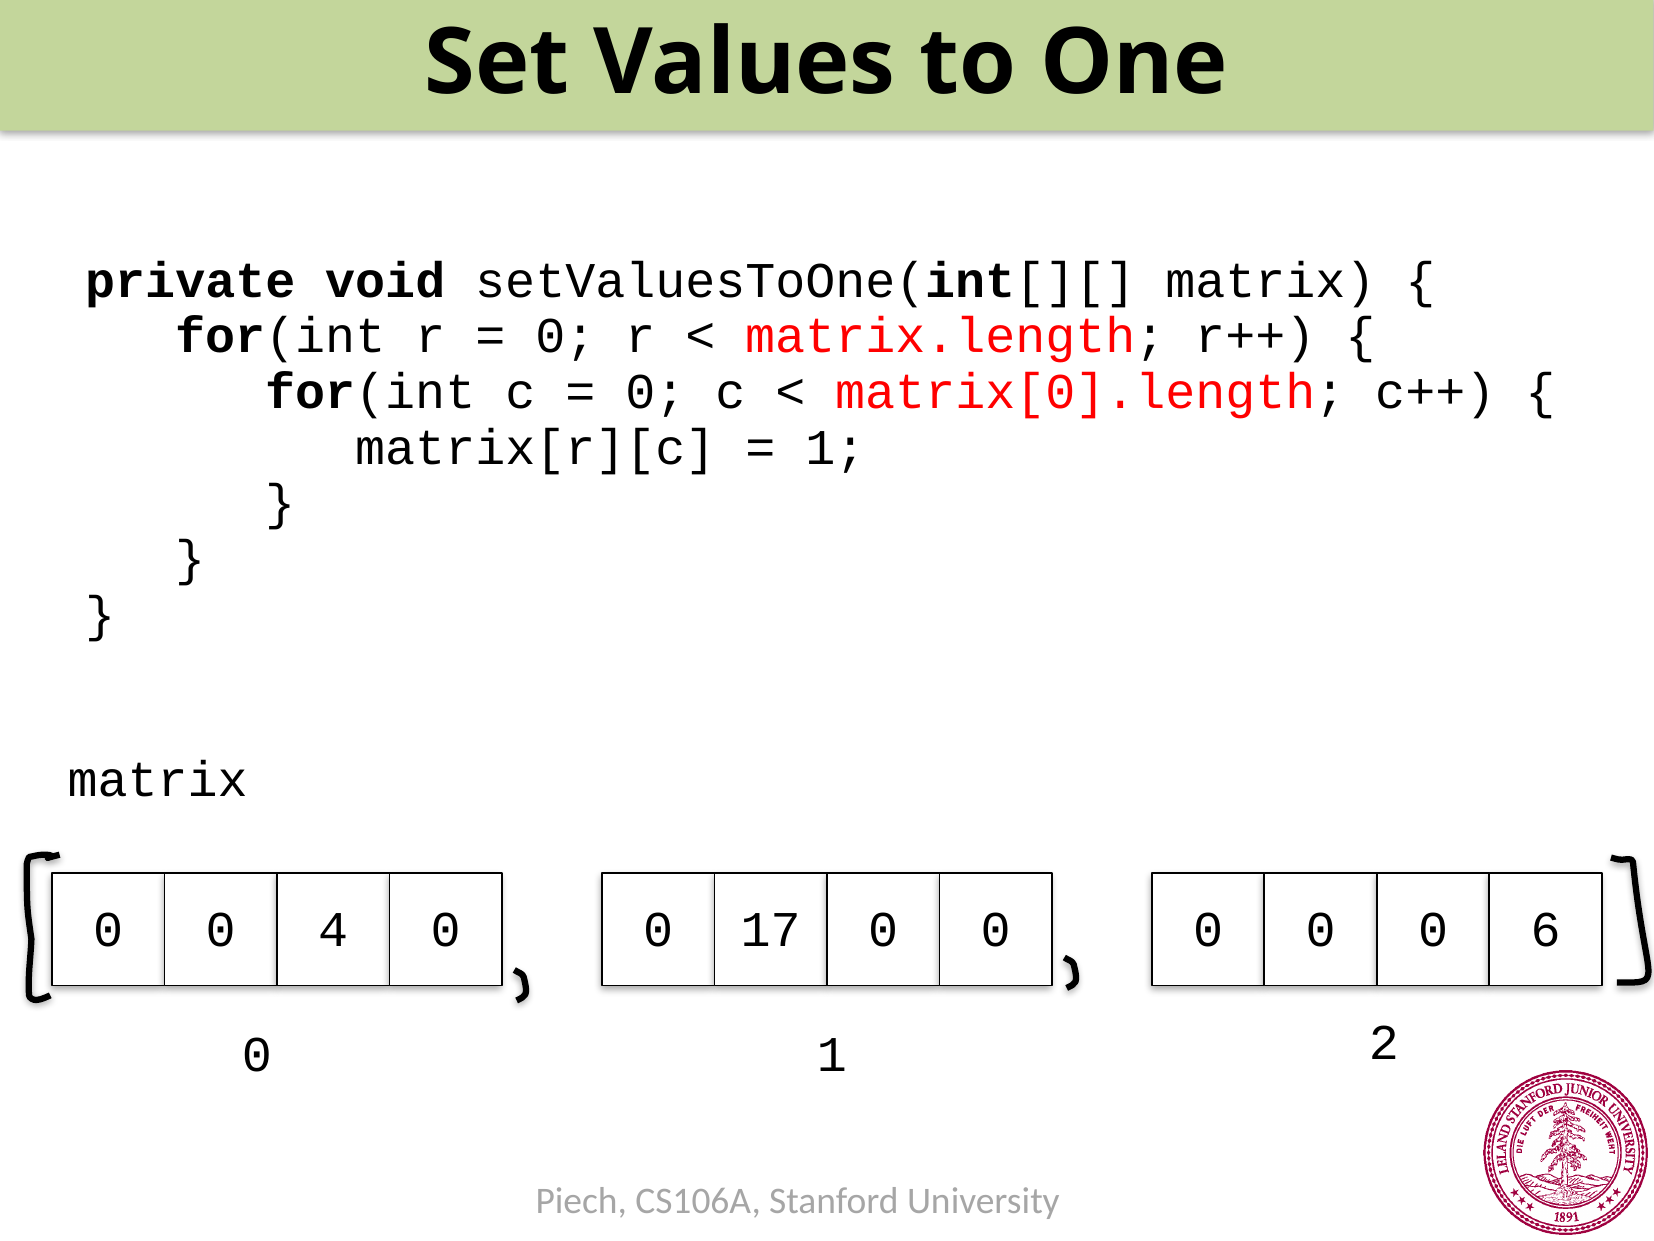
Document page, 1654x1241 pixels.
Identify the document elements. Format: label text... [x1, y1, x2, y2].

picture [1483, 1070, 1648, 1235]
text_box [601, 872, 1052, 986]
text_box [51, 872, 502, 986]
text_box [1151, 872, 1602, 986]
text_box private void setValuesToOne(int[][] matrix) { for(int r = 0; r < matrix.length; r++) { for(int c = 0; c < matrix[0].length; c++) { matrix[r][c] = 1; } } } [70, 245, 1571, 650]
text_box 0 [227, 1020, 287, 1091]
text_box 1 [802, 1020, 862, 1091]
text_box Set Values to One [0, 0, 1654, 134]
text_box [513, 969, 527, 1002]
text_box [1063, 956, 1077, 989]
text_box matrix [52, 744, 263, 816]
text_box [25, 853, 60, 1001]
text_box [1610, 856, 1650, 984]
text_box 2 [1354, 1007, 1414, 1078]
